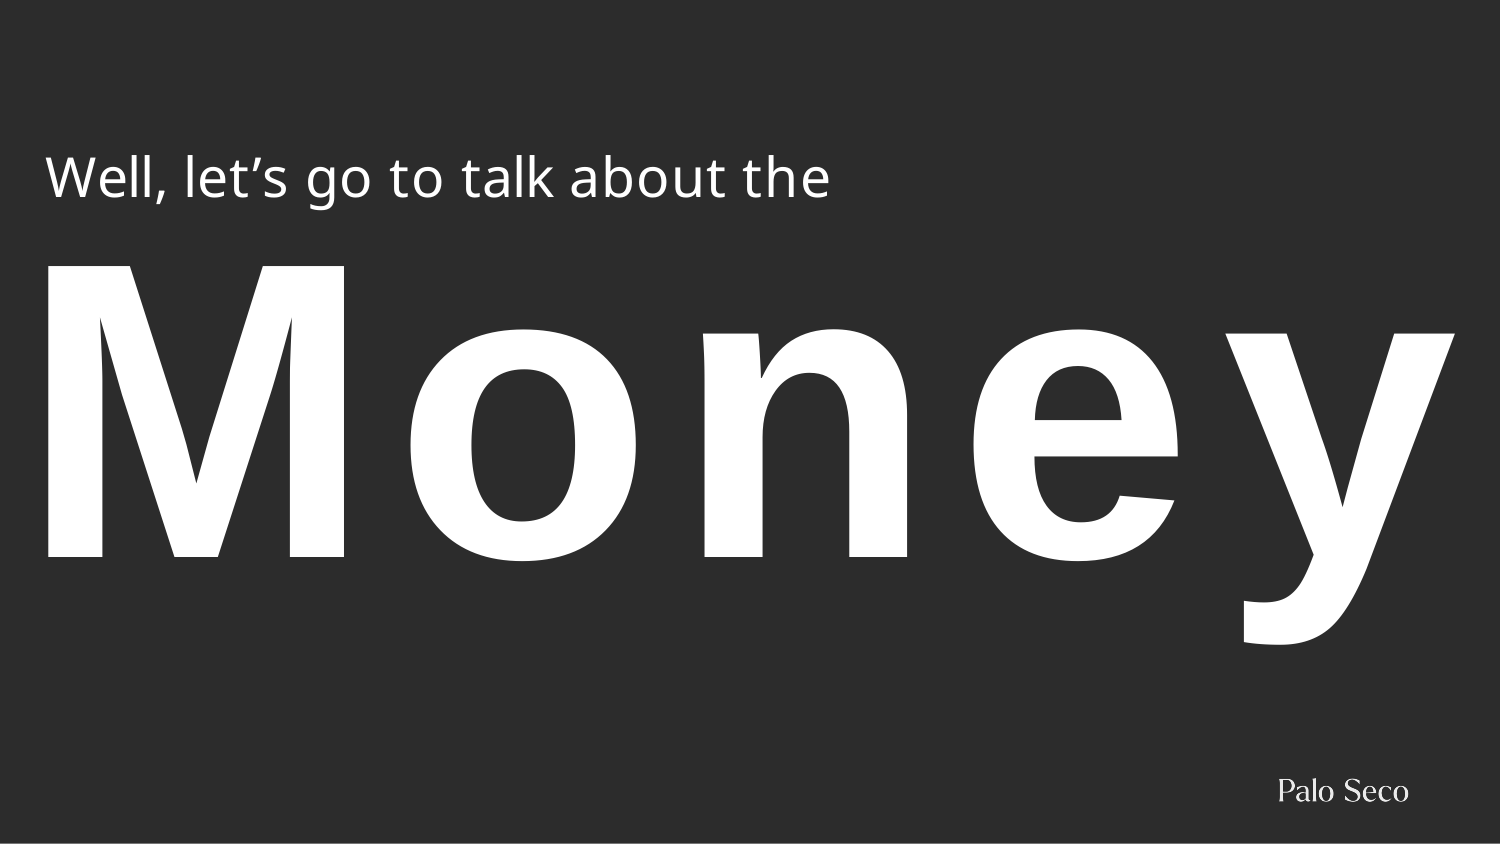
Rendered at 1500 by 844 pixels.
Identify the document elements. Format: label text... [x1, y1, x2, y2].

title Well, let’s go to talk about the [43, 139, 843, 283]
picture [1278, 778, 1418, 802]
text_box Money [17, 132, 1463, 643]
